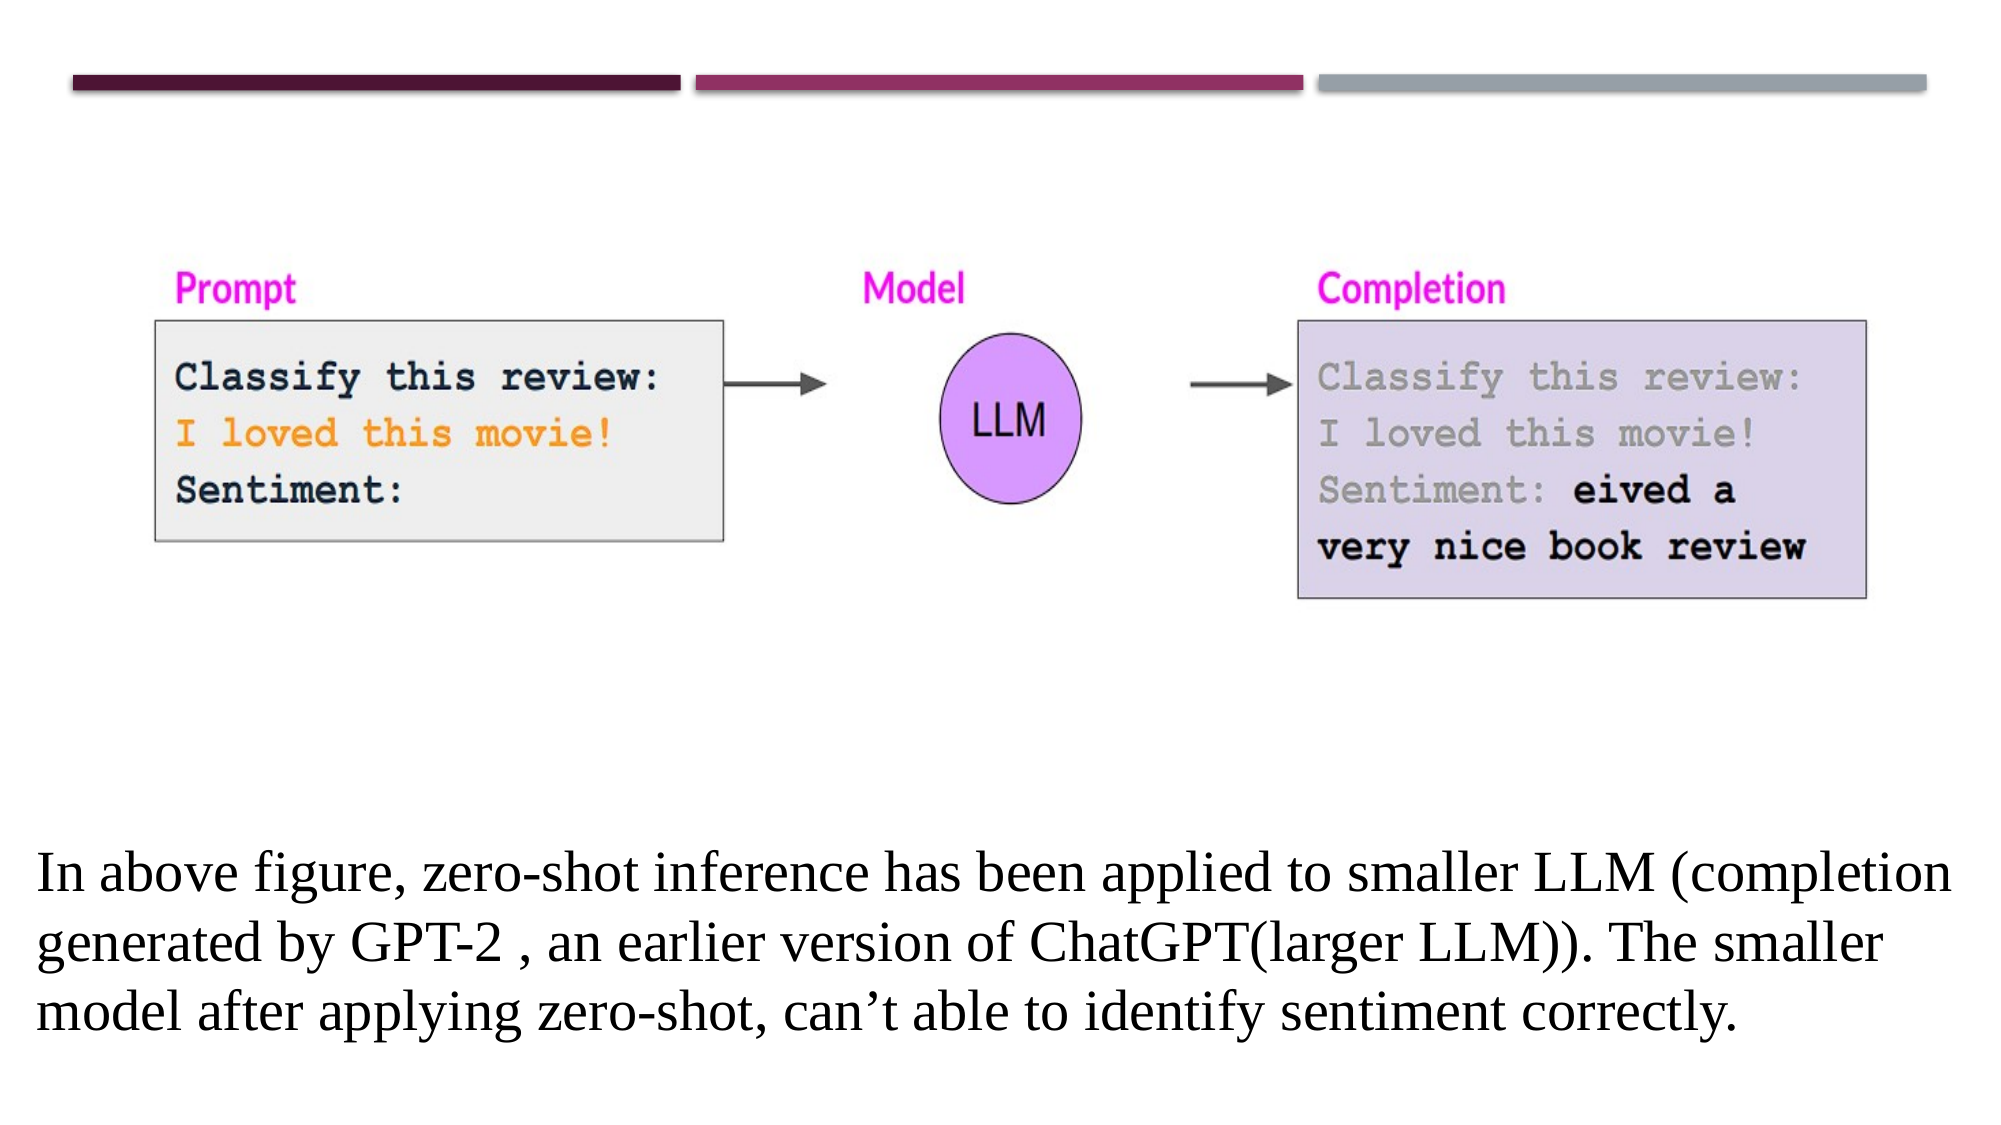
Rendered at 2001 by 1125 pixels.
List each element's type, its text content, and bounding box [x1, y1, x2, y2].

picture [51, 174, 1979, 690]
list In above figure, zero-shot inference has been applied to smaller LLM (completion generated by GPT-2 , an earlier version of ChatGPT(larger LLM)). The smaller model after applying zero-shot, can’t able to identify sentiment correctly. [21, 799, 1979, 1077]
